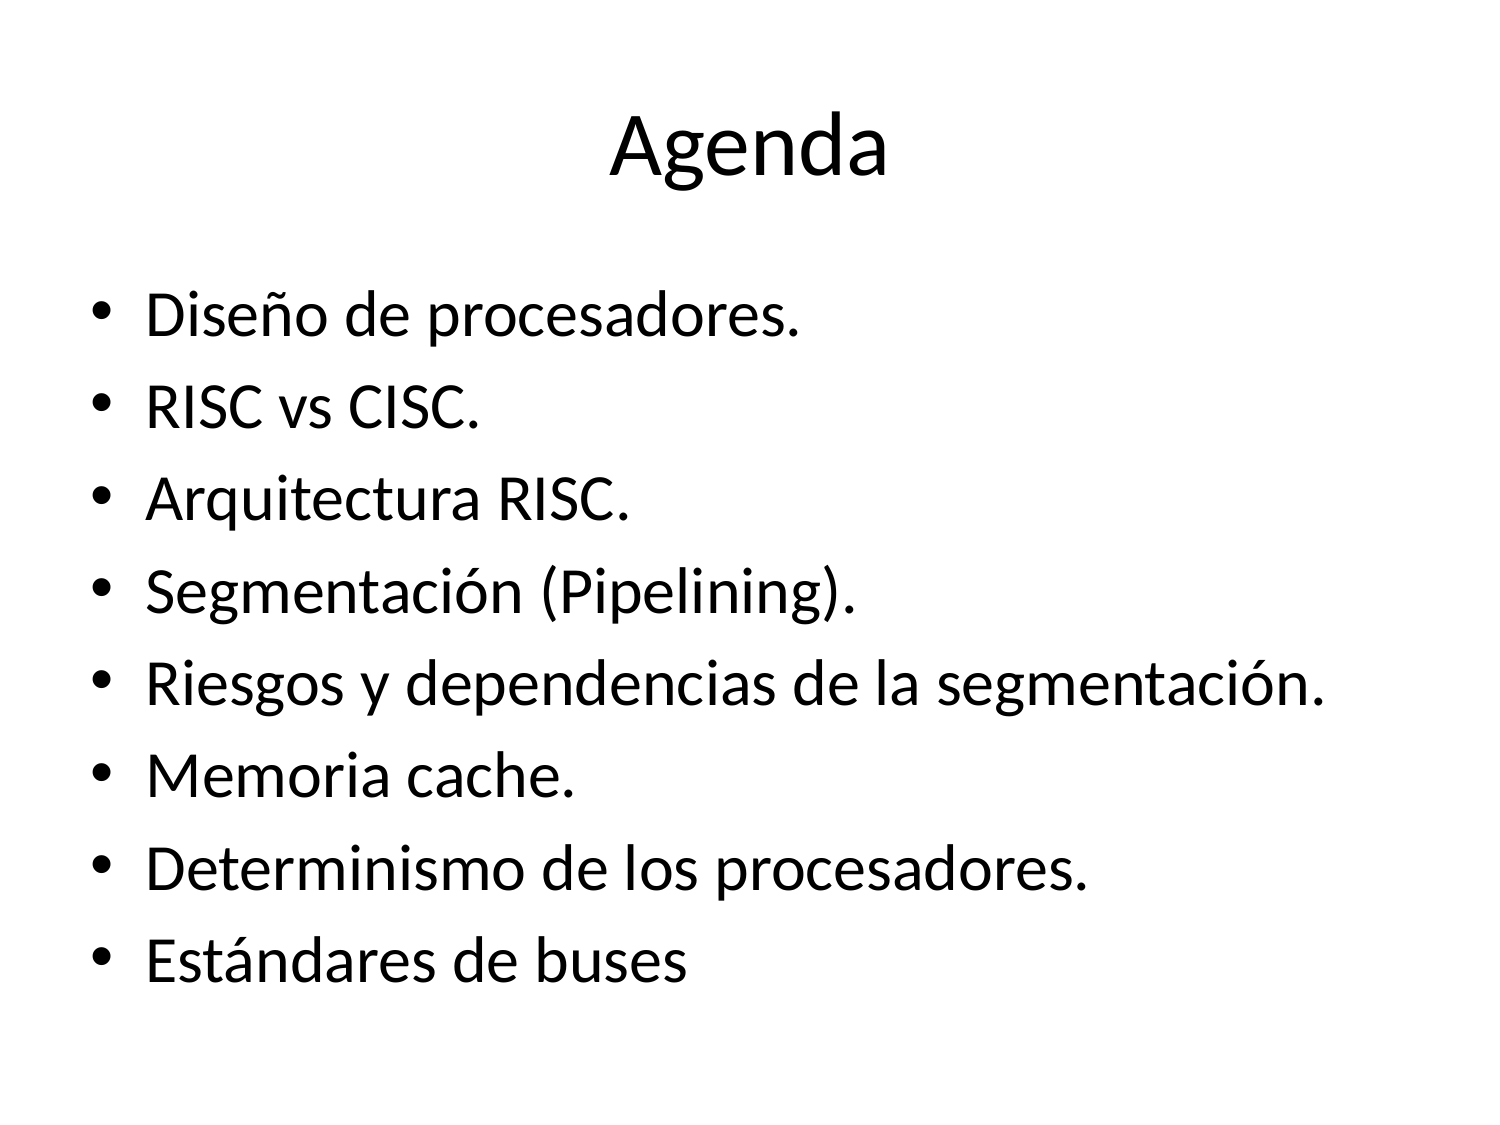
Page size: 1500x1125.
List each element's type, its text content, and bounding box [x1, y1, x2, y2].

list Diseño de procesadores. RISC vs CISC. Arquitectura RISC. Segmentación (Pipelining). Riesgos y dependencias de la segmentación. Memoria cache. Determinismo de los procesadores. Estándares de buses [75, 262, 1425, 1005]
title Agenda [75, 45, 1425, 233]
